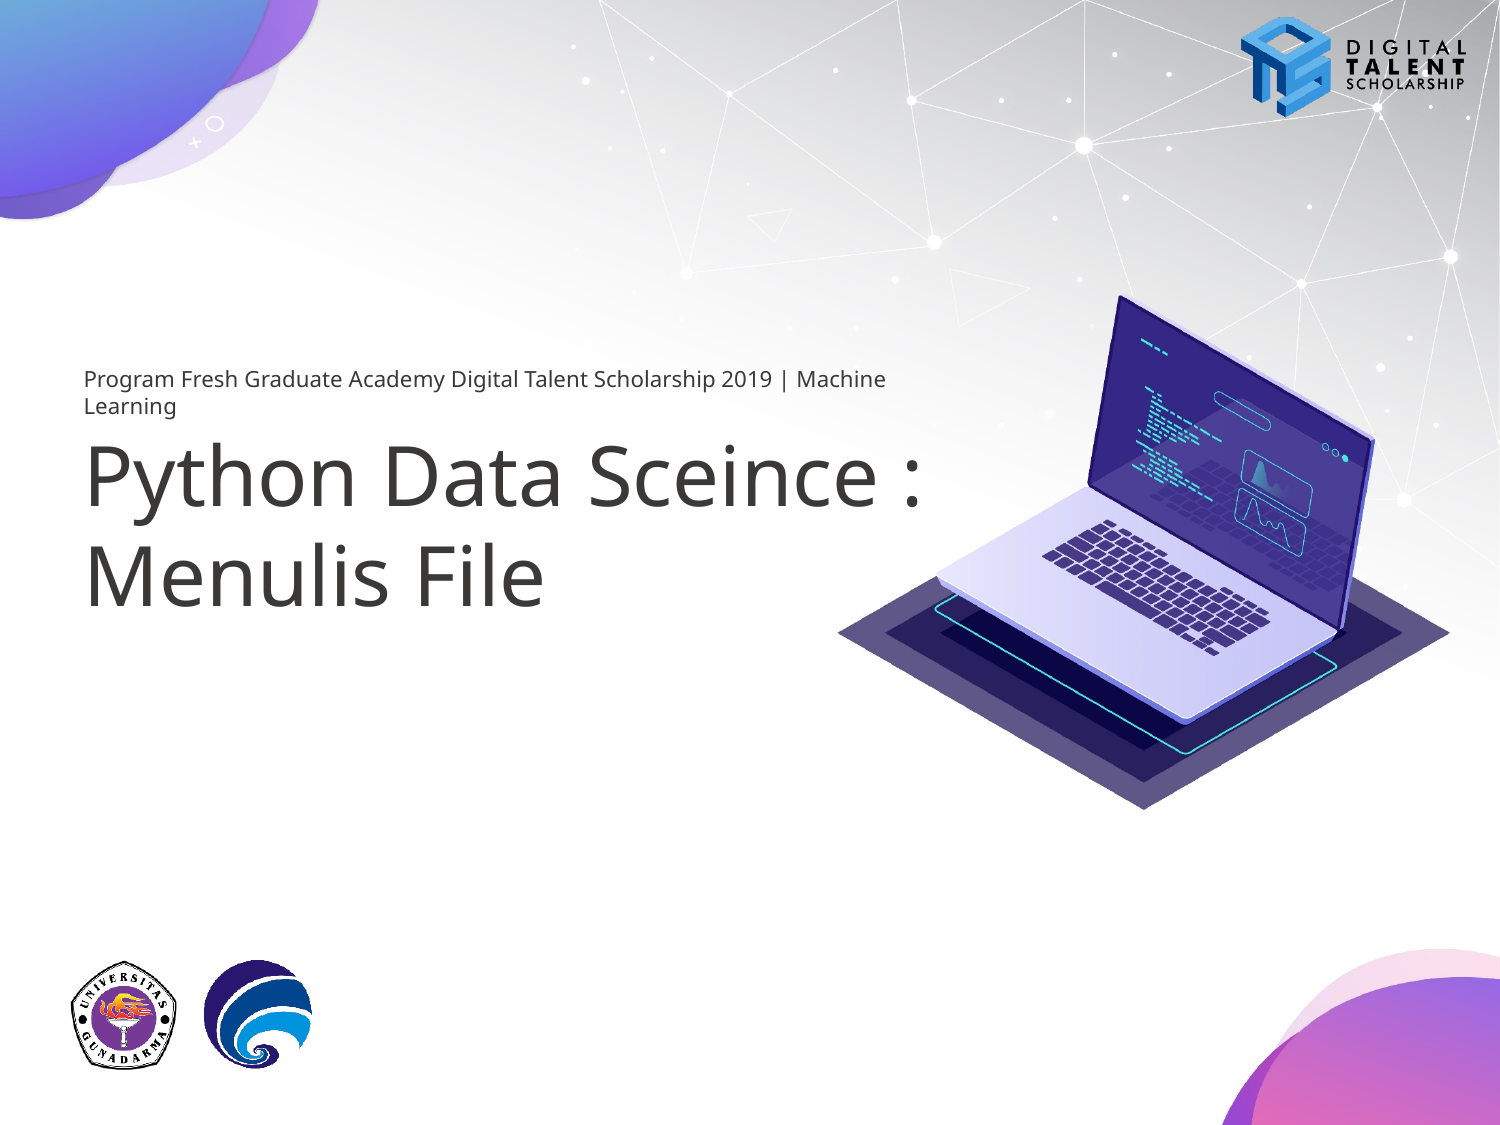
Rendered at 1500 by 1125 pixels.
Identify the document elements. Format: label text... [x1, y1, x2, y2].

picture [0, 0, 1500, 1125]
title Python Data Sceince : Menulis File [68, 406, 958, 639]
